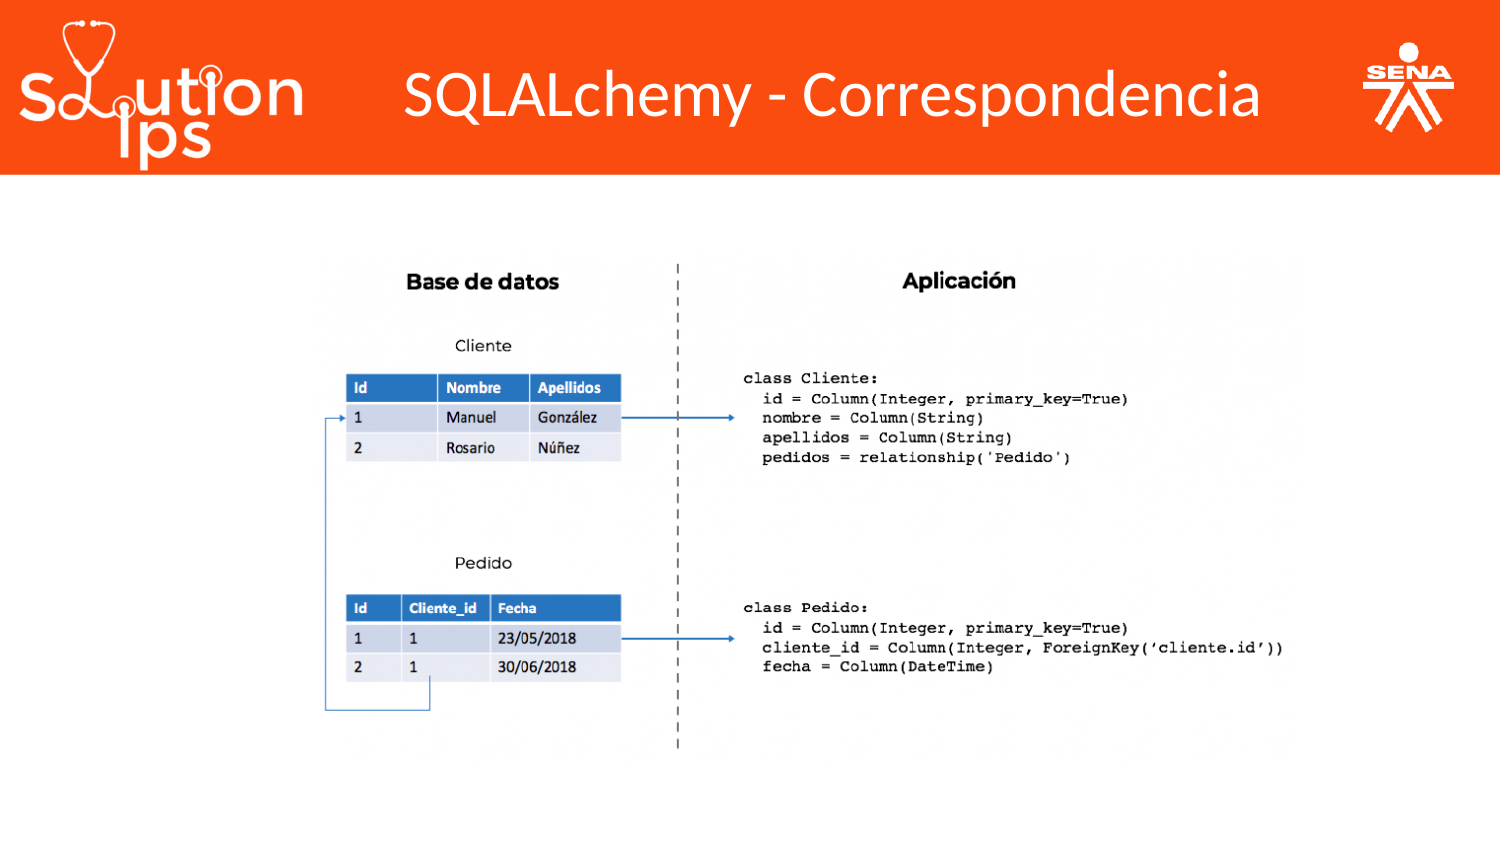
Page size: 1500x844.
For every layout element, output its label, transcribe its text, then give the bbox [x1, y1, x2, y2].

picture [0, 0, 1500, 844]
text_box SQLALchemy - Correspondencia [388, 42, 1278, 137]
